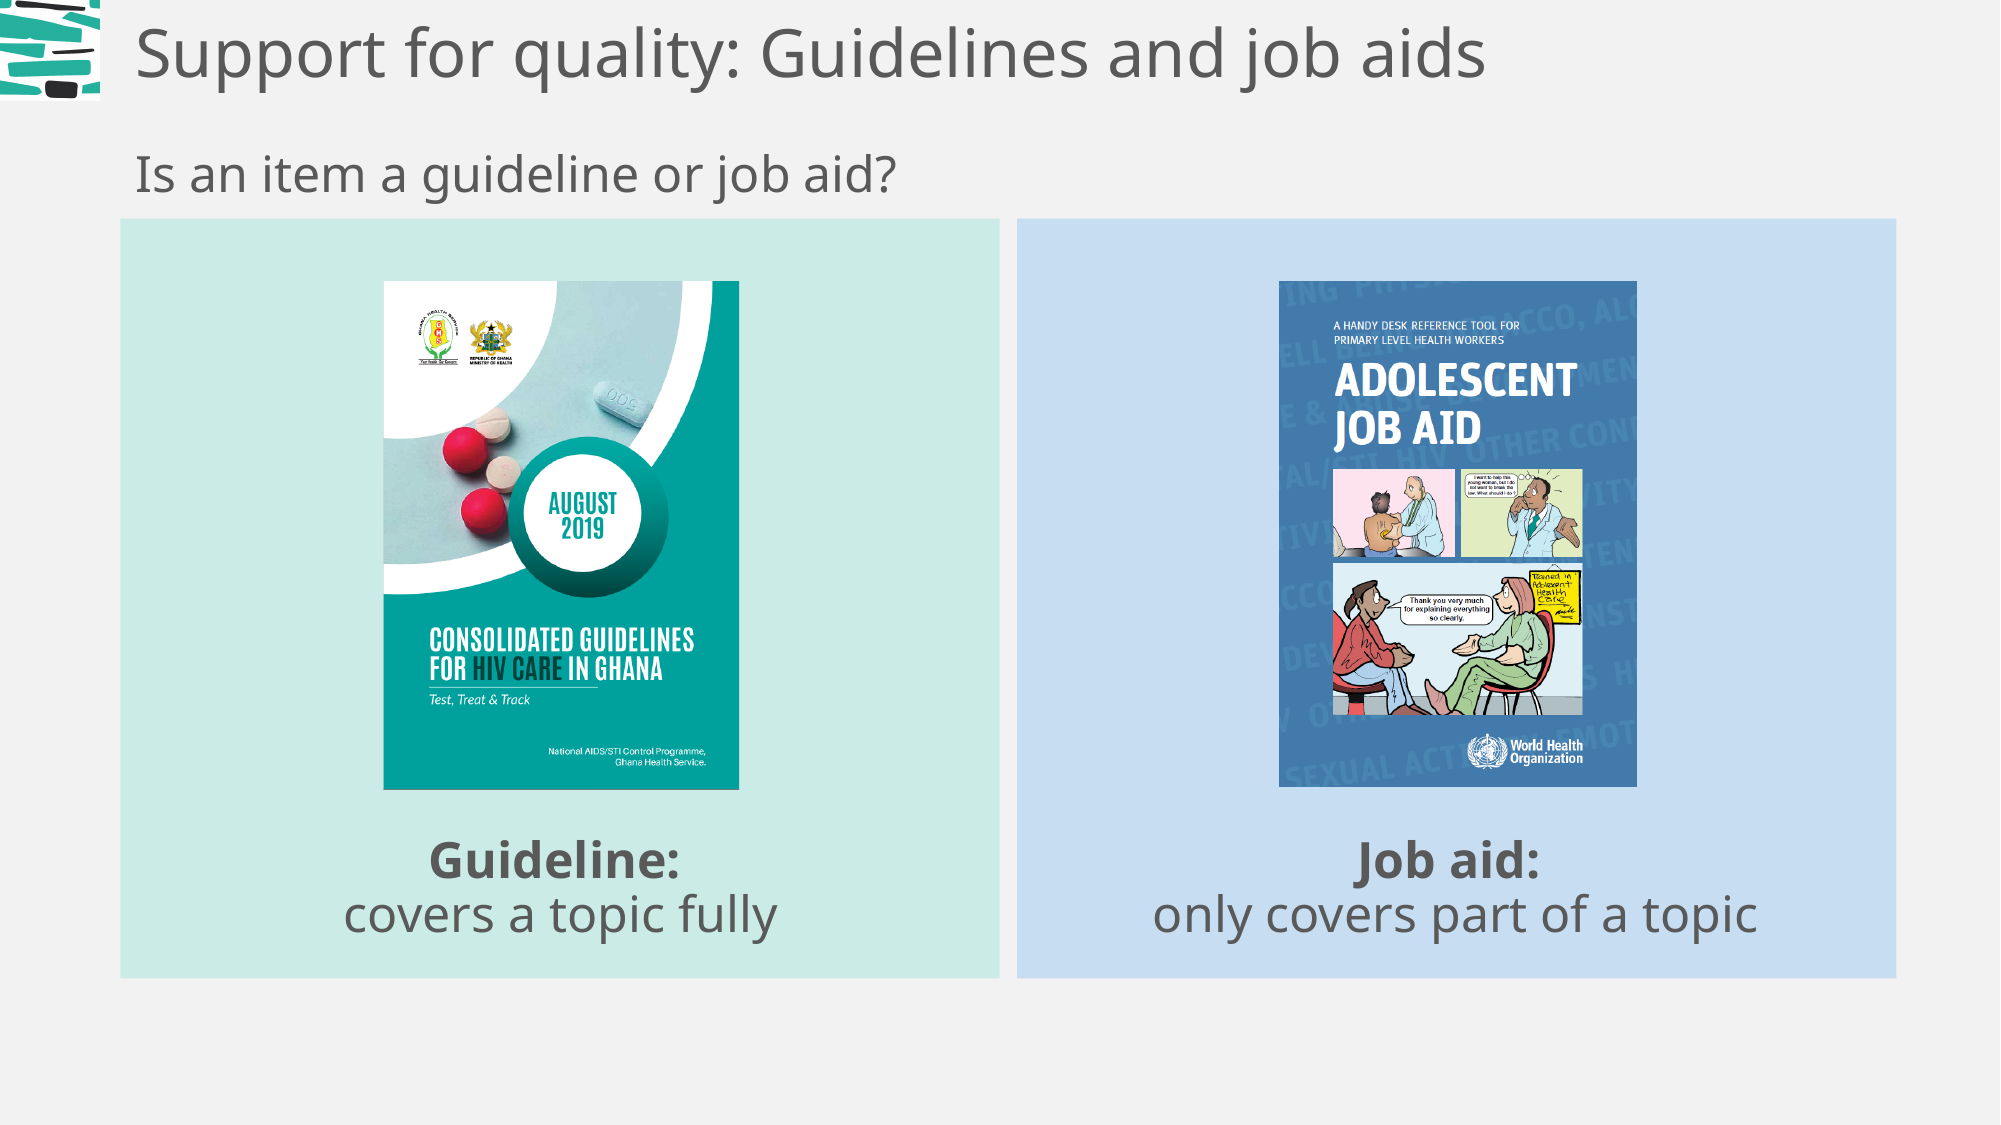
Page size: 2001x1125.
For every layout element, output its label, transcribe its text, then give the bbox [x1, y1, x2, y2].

picture [1279, 281, 1637, 787]
picture [383, 281, 740, 790]
picture [0, 0, 100, 101]
text_box Job aid: only covers part of a topic [1046, 828, 1865, 952]
text_box [120, 218, 1000, 979]
text_box Is an item a guideline or job aid? [120, 141, 1305, 211]
text_box [1017, 218, 1897, 979]
text_box Guideline: covers a topic fully [168, 828, 954, 952]
text_box Support for quality: Guidelines and job aids [120, 3, 1575, 99]
